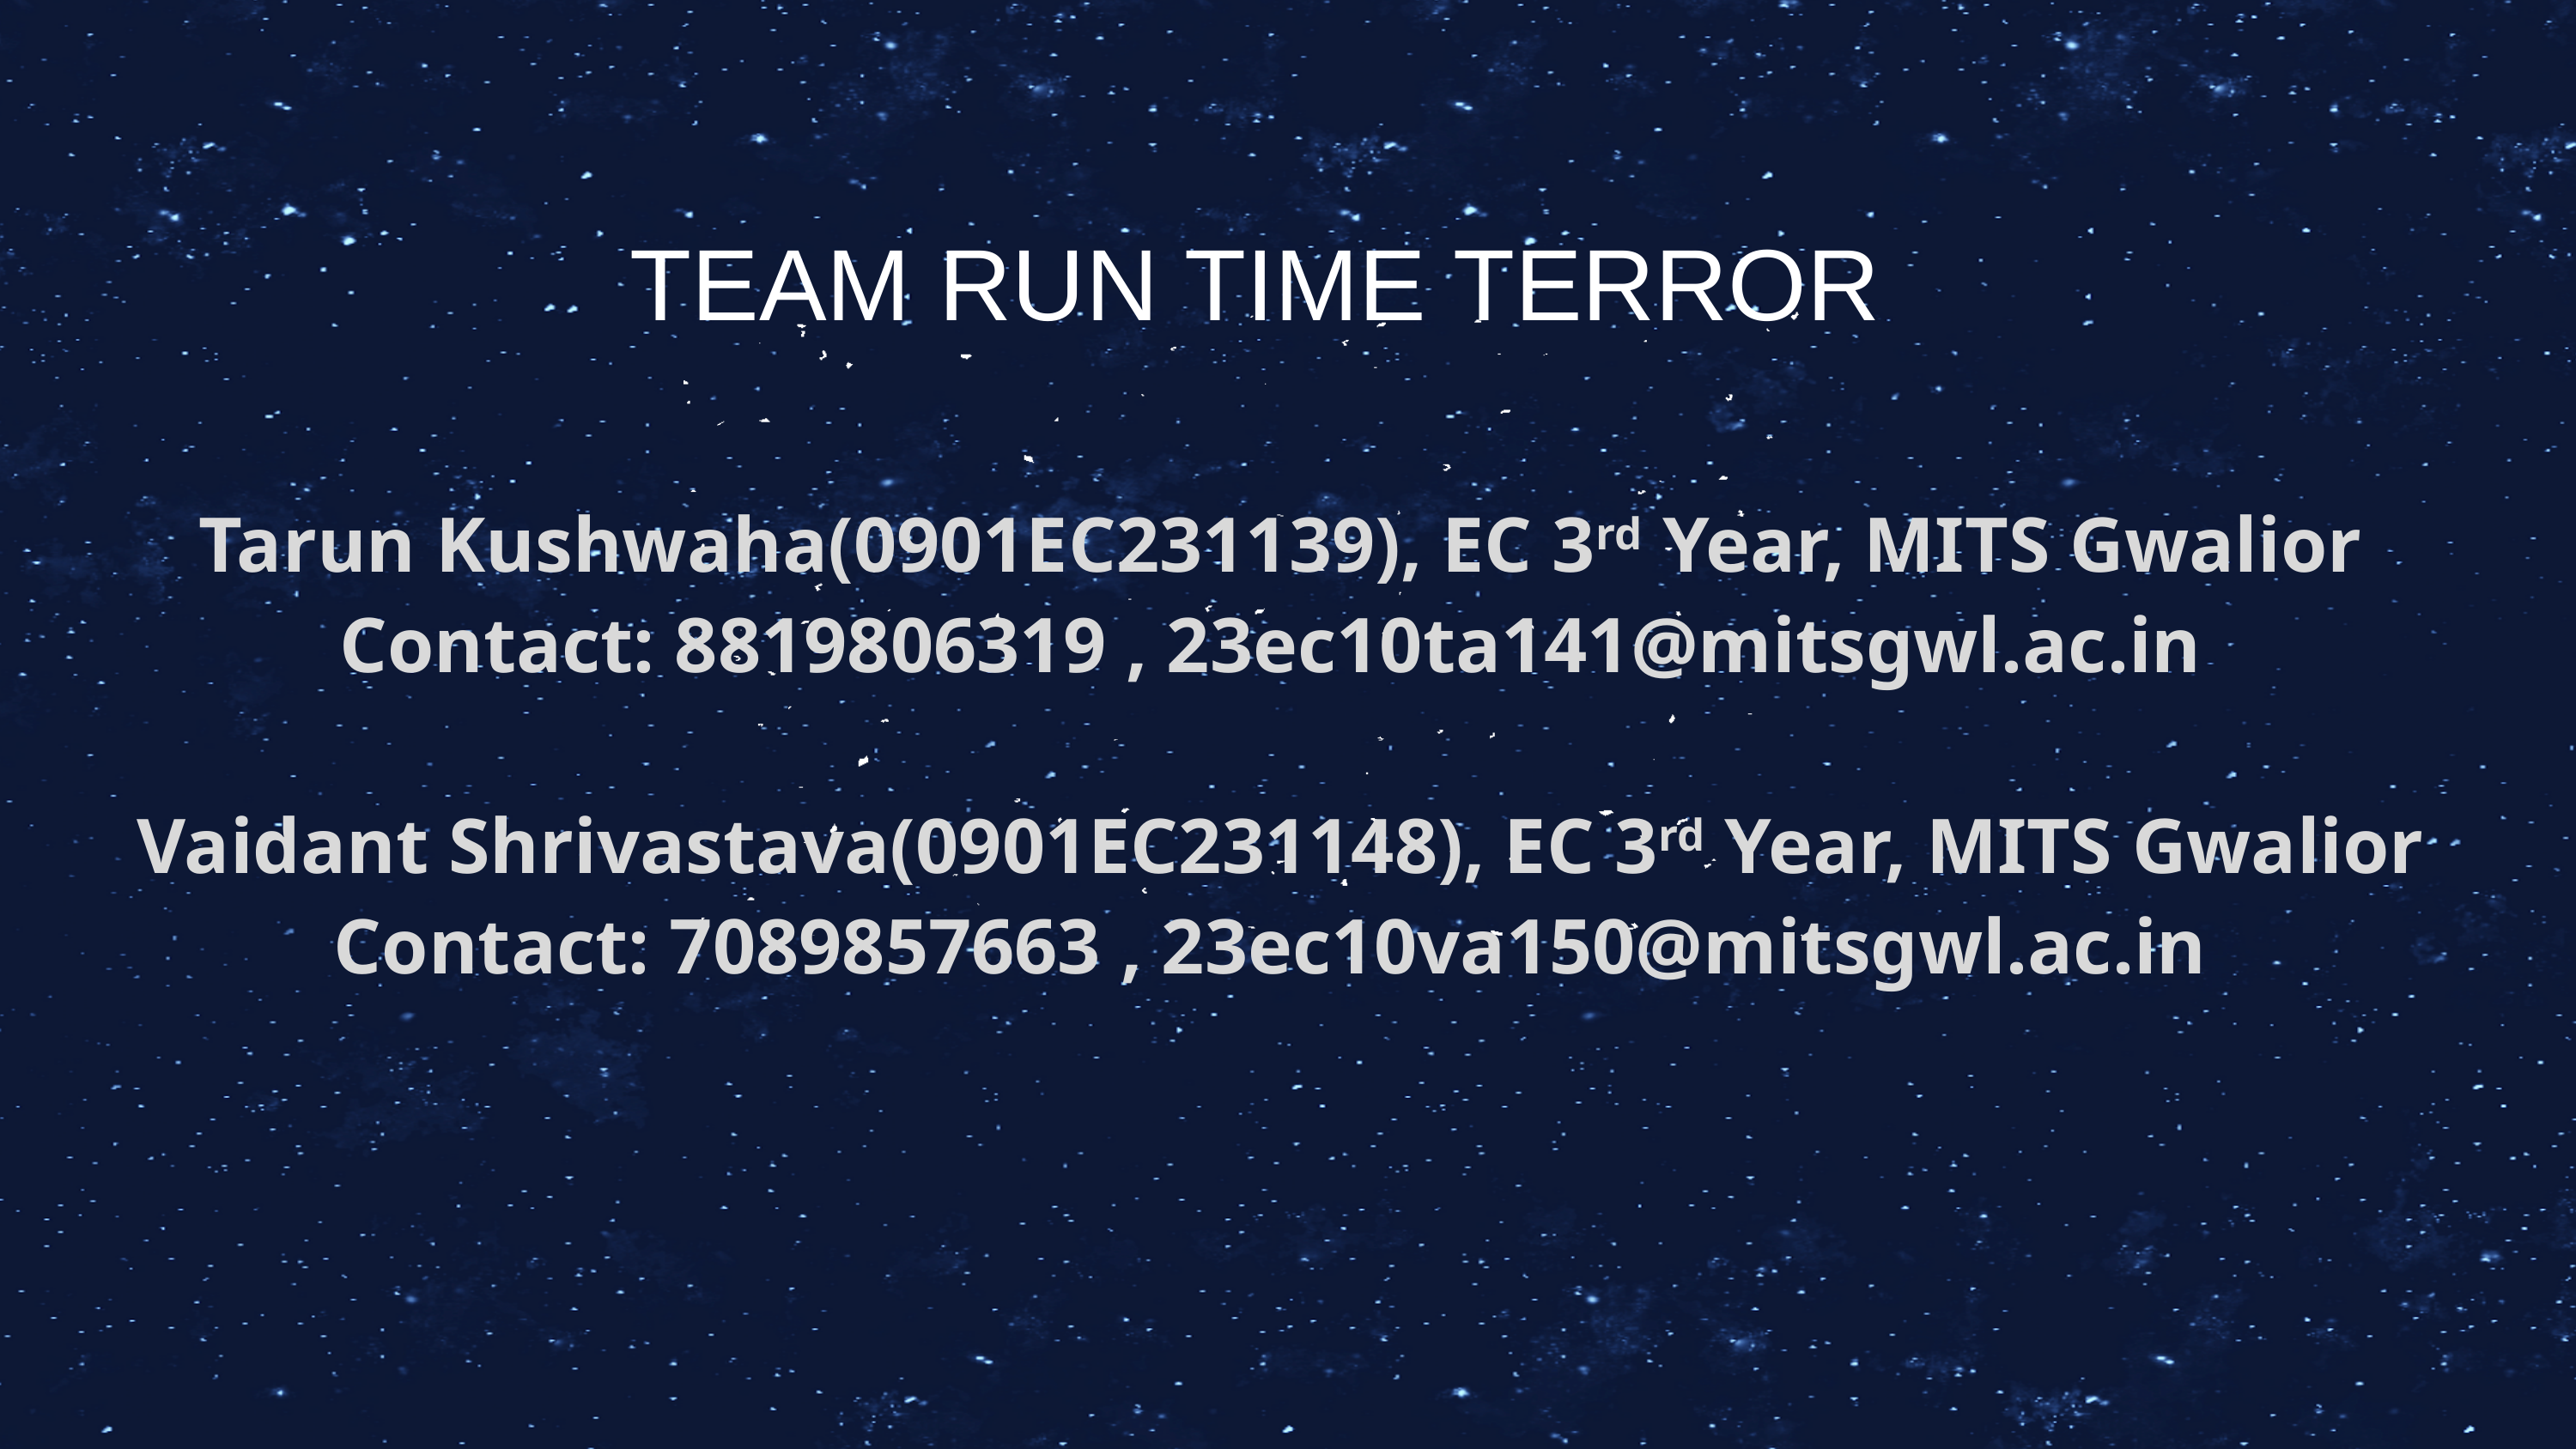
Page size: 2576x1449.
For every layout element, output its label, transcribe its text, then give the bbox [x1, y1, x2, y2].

text_box [0, 0, 2576, 487]
text_box [0, 1090, 2576, 1449]
text_box TEAM RUN TIME TERROR [626, 209, 1913, 342]
picture [682, 307, 1802, 936]
text_box Tarun Kushwaha(0901EC231139), EC 3rd Year, MITS Gwalior Contact: 8819806319 , 23ec10ta141@mitsgwl.ac.in Vaidant Shrivastava(0901EC231148), EC 3rd Year, MITS Gwalior Contact: 7089857663 , 23ec10va150@mitsgwl.ac.in [0, 487, 2576, 1090]
